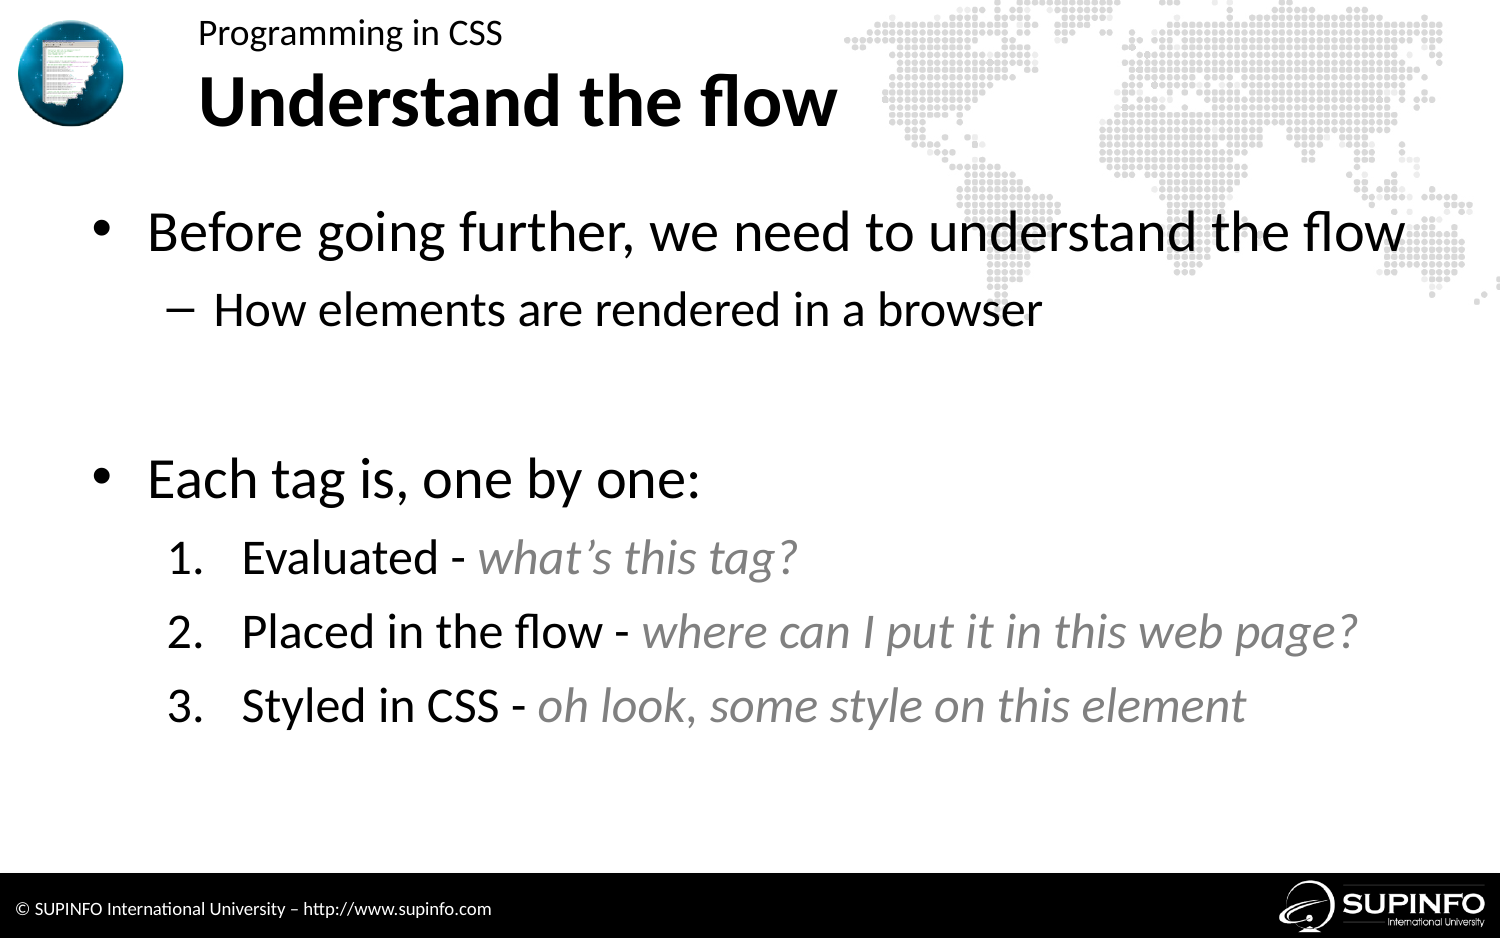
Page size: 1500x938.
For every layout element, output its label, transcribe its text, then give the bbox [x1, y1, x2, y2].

picture [844, 0, 1500, 327]
picture [1269, 870, 1494, 938]
list Programming in CSS [183, 0, 1459, 56]
text_box [419, 28, 450, 90]
list Before going further, we need to understand the flow How elements are rendered in a browser Each tag is, one by one: Evaluated - what’s this tag? Placed in the flow - where can I put it in this web page? Styled in CSS - oh look, some style on this element [76, 185, 1436, 880]
title Understand the flow [183, 56, 1459, 138]
picture [17, 19, 125, 127]
